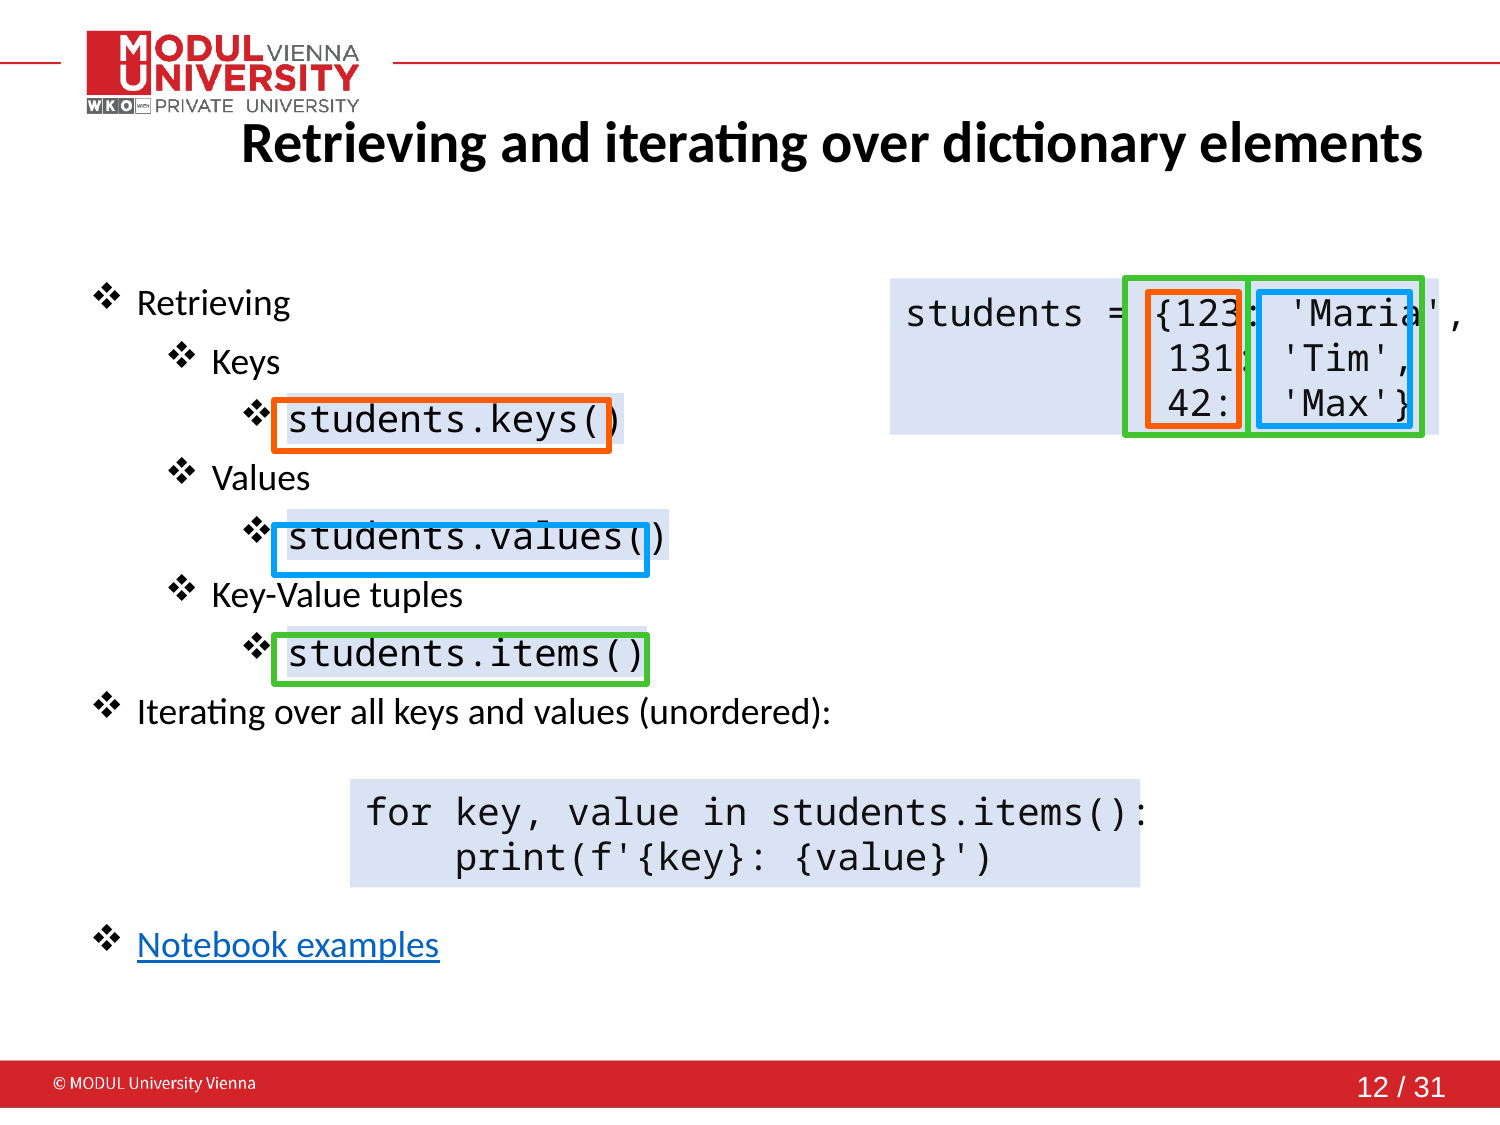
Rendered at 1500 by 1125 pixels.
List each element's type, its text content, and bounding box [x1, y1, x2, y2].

text_box for key, value in students.items(): print(f'{key}: {value}') [350, 779, 1141, 888]
text_box [1249, 277, 1423, 435]
text_box [274, 399, 610, 452]
list Retrieving Keys students.keys() Values students.values() Key-Value tuples students.items() Iterating over all keys and values (unordered): Notebook examples [75, 263, 1425, 990]
picture [0, 0, 1500, 1125]
text_box [274, 524, 648, 576]
title Retrieving and iterating over dictionary elements [51, 45, 1439, 233]
text_box students = {123: 'Maria', 131: 'Tim', 42: 'Max'} [1425, 278, 1439, 435]
text_box [1125, 277, 1247, 435]
text_box [274, 635, 648, 684]
